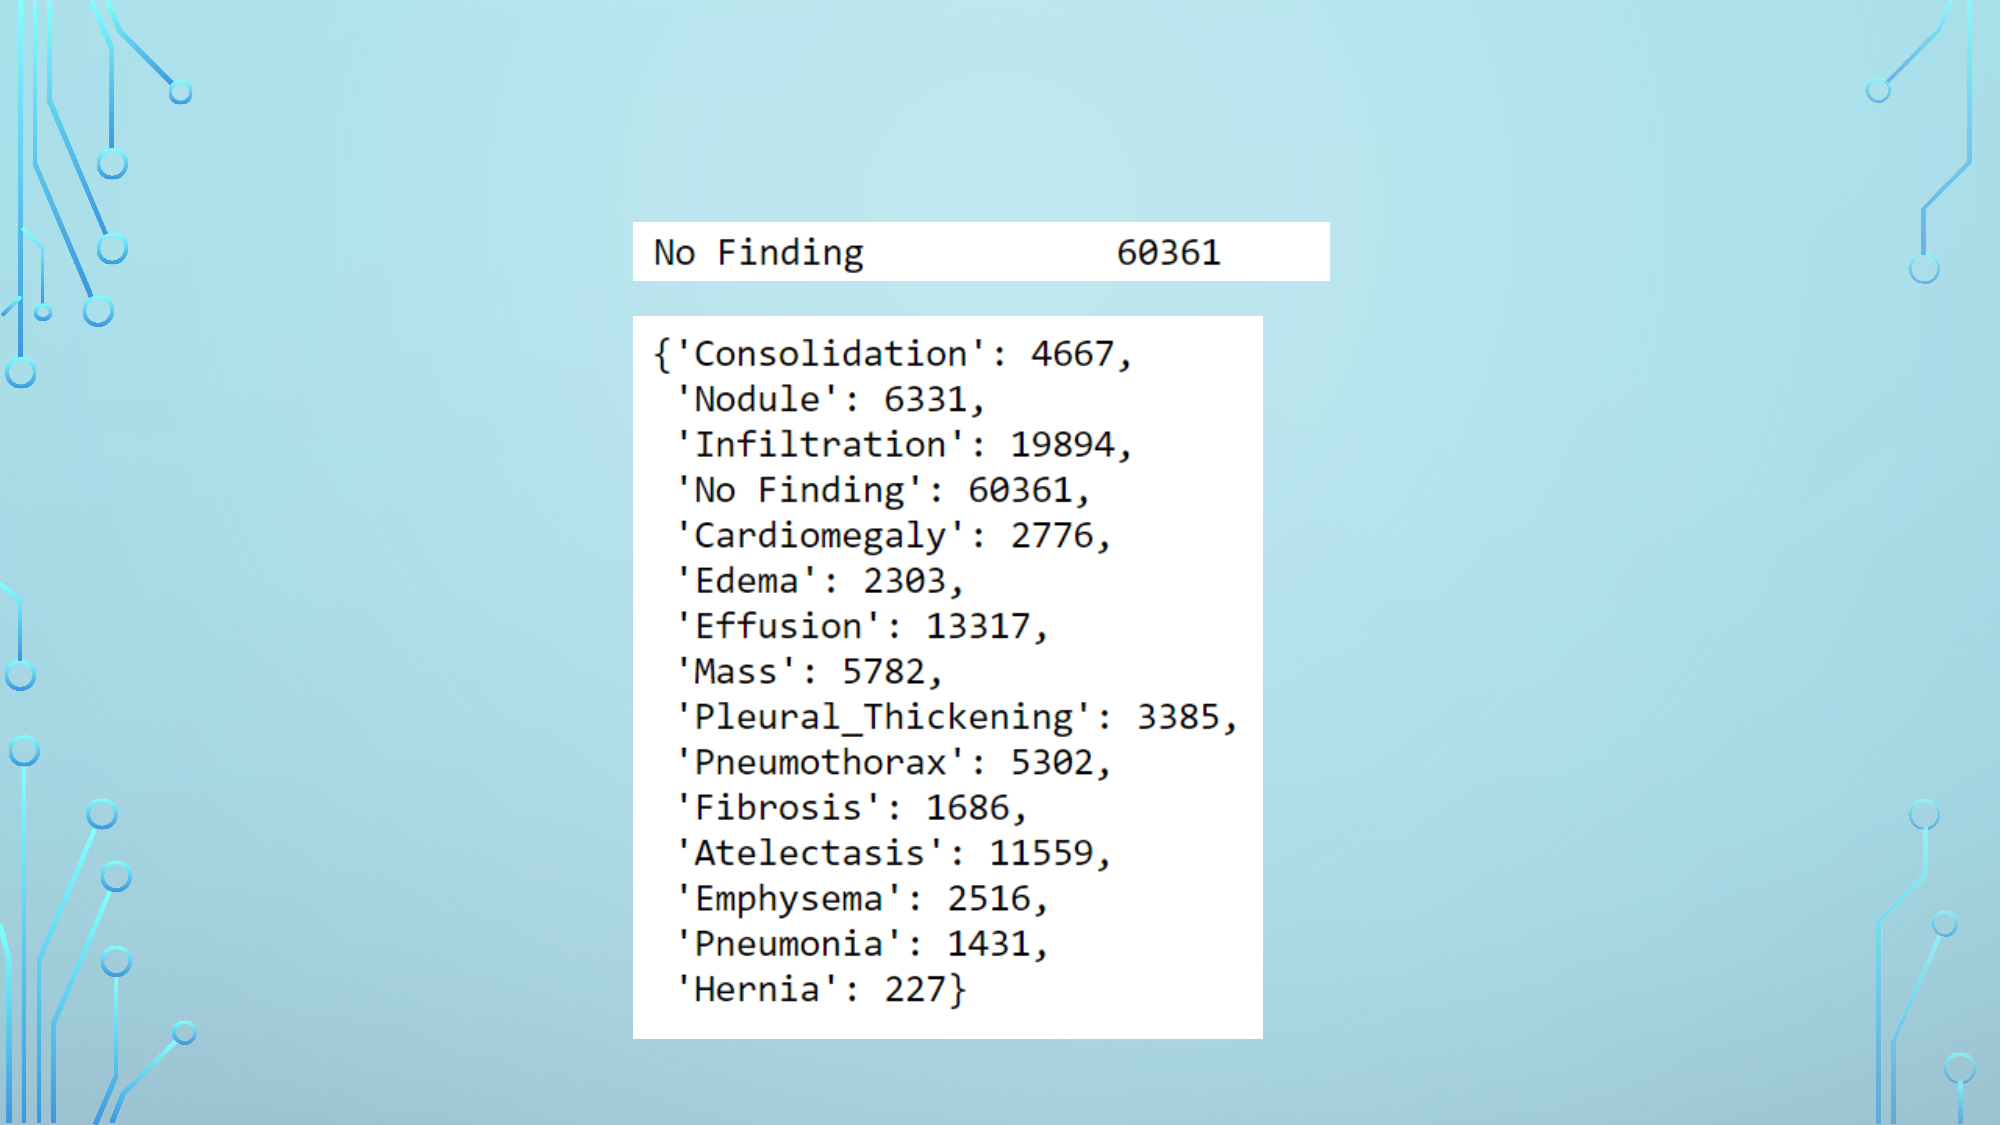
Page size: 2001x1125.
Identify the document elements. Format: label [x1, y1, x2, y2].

picture [632, 316, 1263, 1040]
list [632, 222, 1331, 281]
